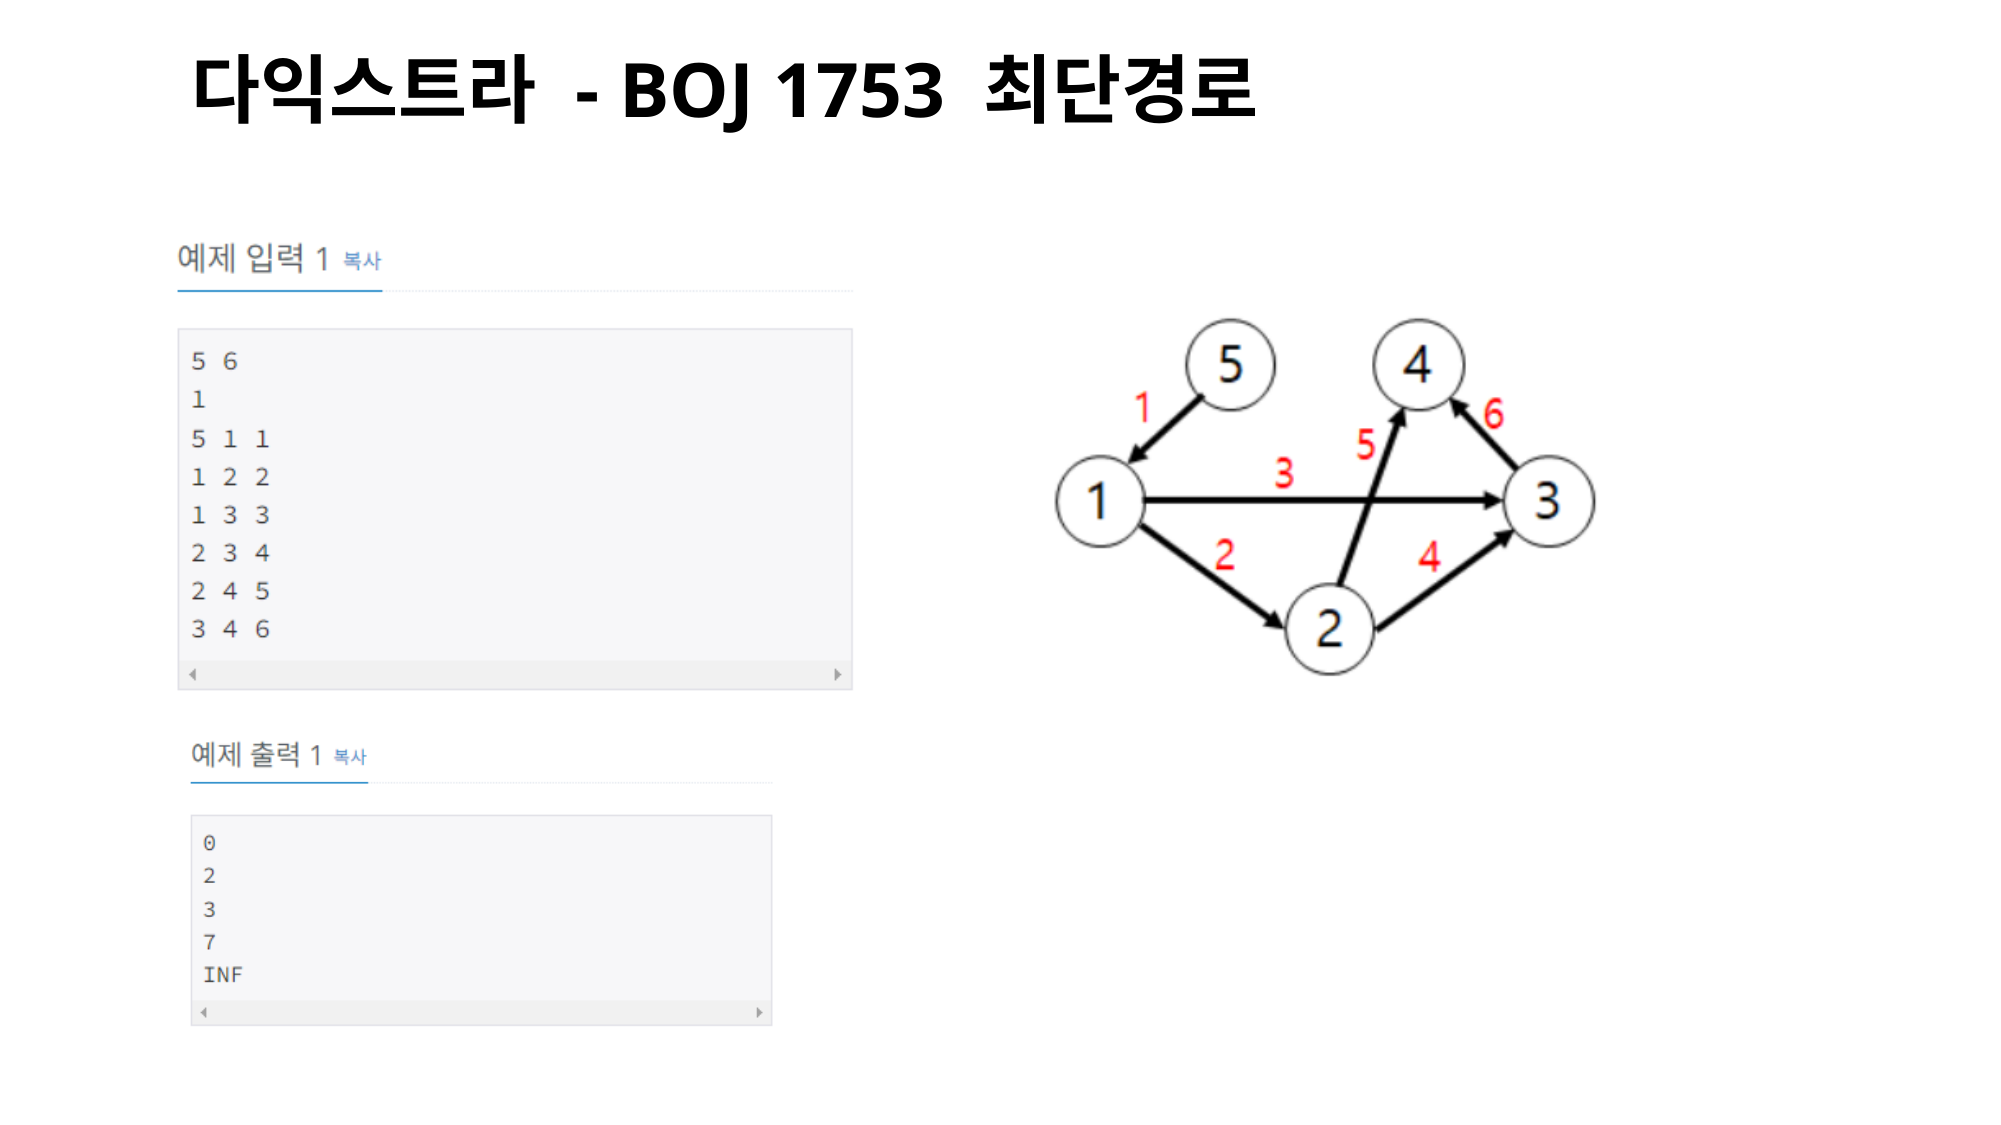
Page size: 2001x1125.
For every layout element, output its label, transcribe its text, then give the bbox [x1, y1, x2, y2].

picture [164, 727, 801, 1073]
picture [135, 231, 873, 722]
picture [999, 296, 1643, 686]
title 다익스트라 - BOJ 1753 최단경로 [137, 0, 1439, 187]
